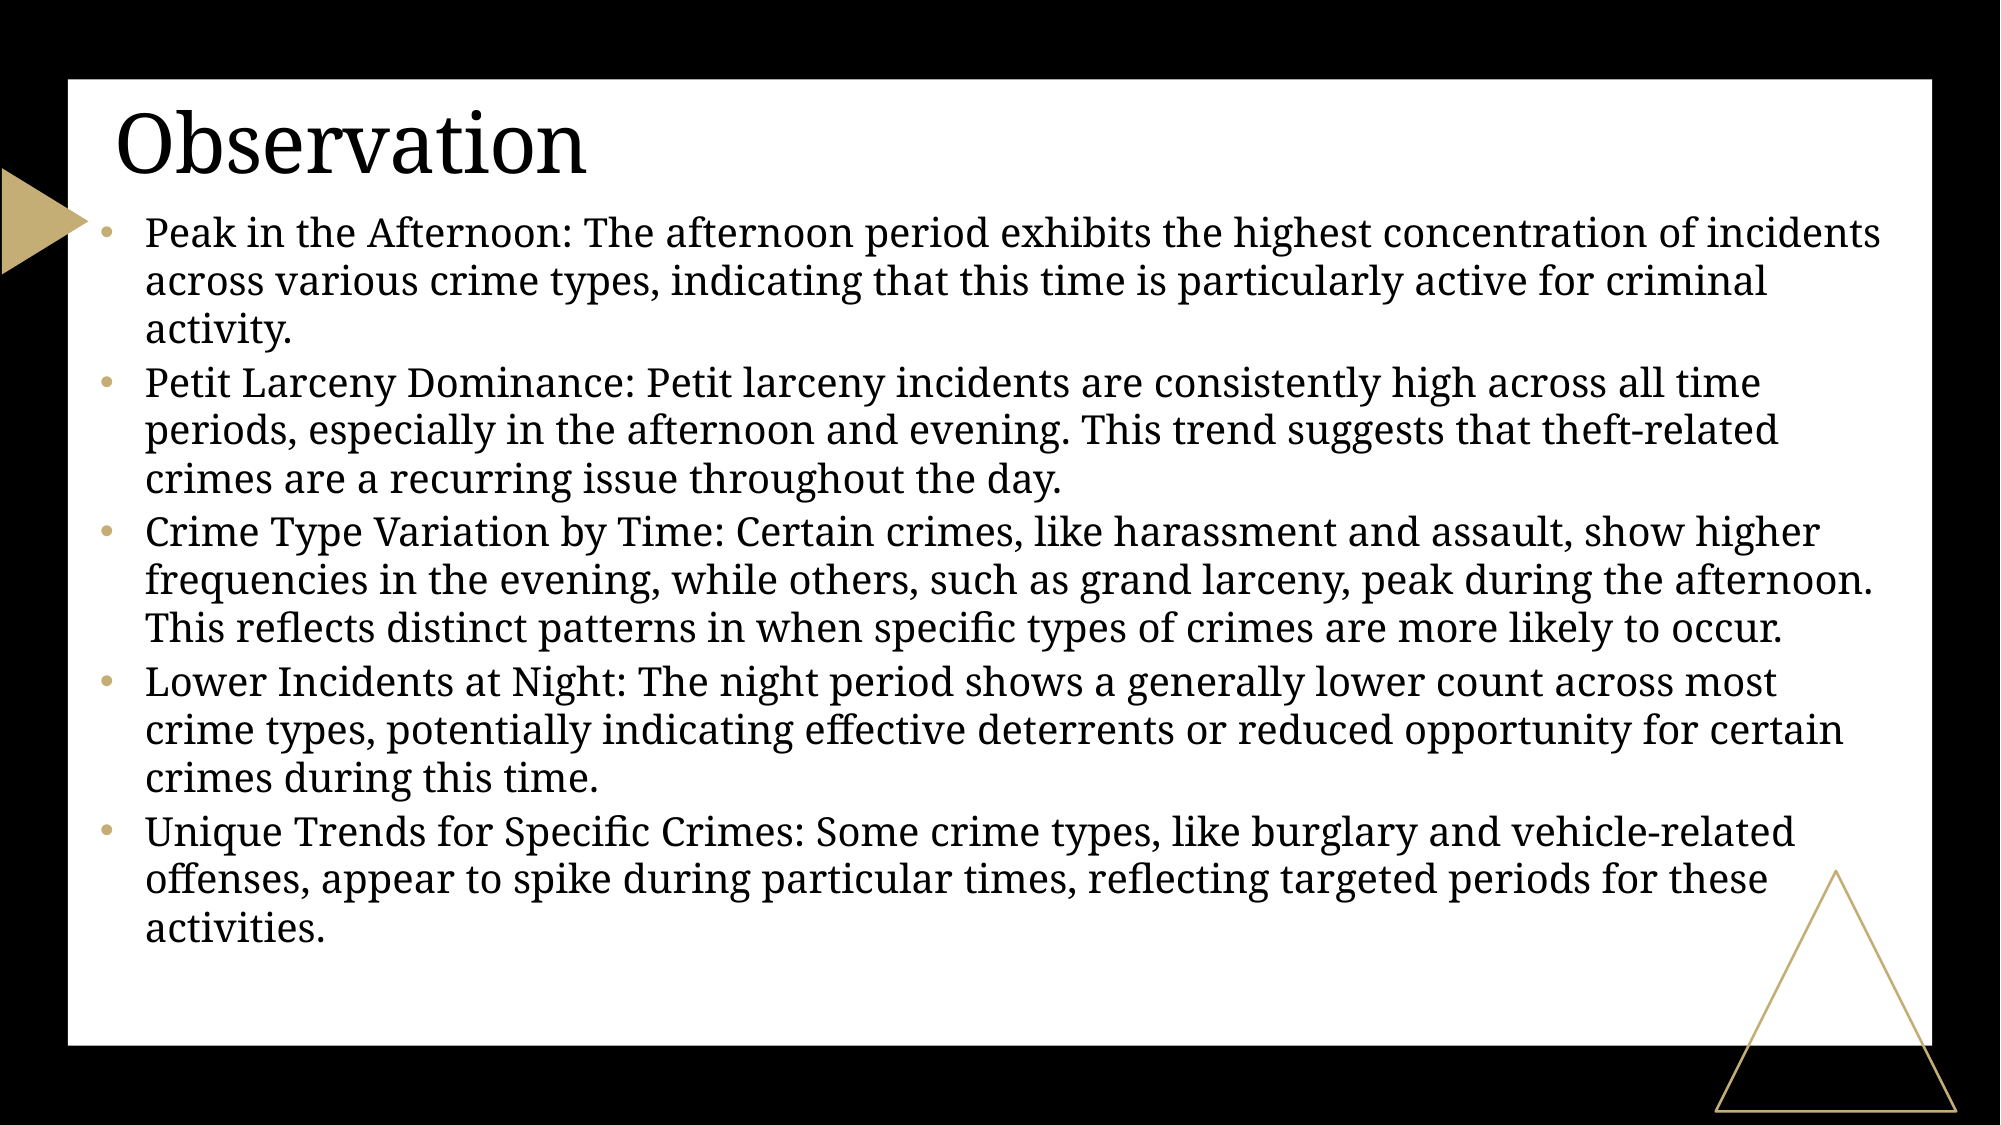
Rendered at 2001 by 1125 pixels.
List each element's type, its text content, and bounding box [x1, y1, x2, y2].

title Observation [99, 94, 1815, 200]
list Peak in the Afternoon: The afternoon period exhibits the highest concentration of incidents across various crime types, indicating that this time is particularly active for criminal activity. Petit Larceny Dominance: Petit larceny incidents are consistently high across all time periods, especially in the afternoon and evening. This trend suggests that theft-related crimes are a recurring issue throughout the day. Crime Type Variation by Time: Certain crimes, like harassment and assault, show higher frequencies in the evening, while others, such as grand larceny, peak during the afternoon. This reflects distinct patterns in when specific types of crimes are more likely to occur. Lower Incidents at Night: The night period shows a generally lower count across most crime types, potentially indicating effective deterrents or reduced opportunity for certain crimes during this time. Unique Trends for Specific Crimes: Some crime types, like burglary and vehicle-related offenses, appear to spike during particular times, reflecting targeted periods for these activities. [99, 200, 1901, 1041]
